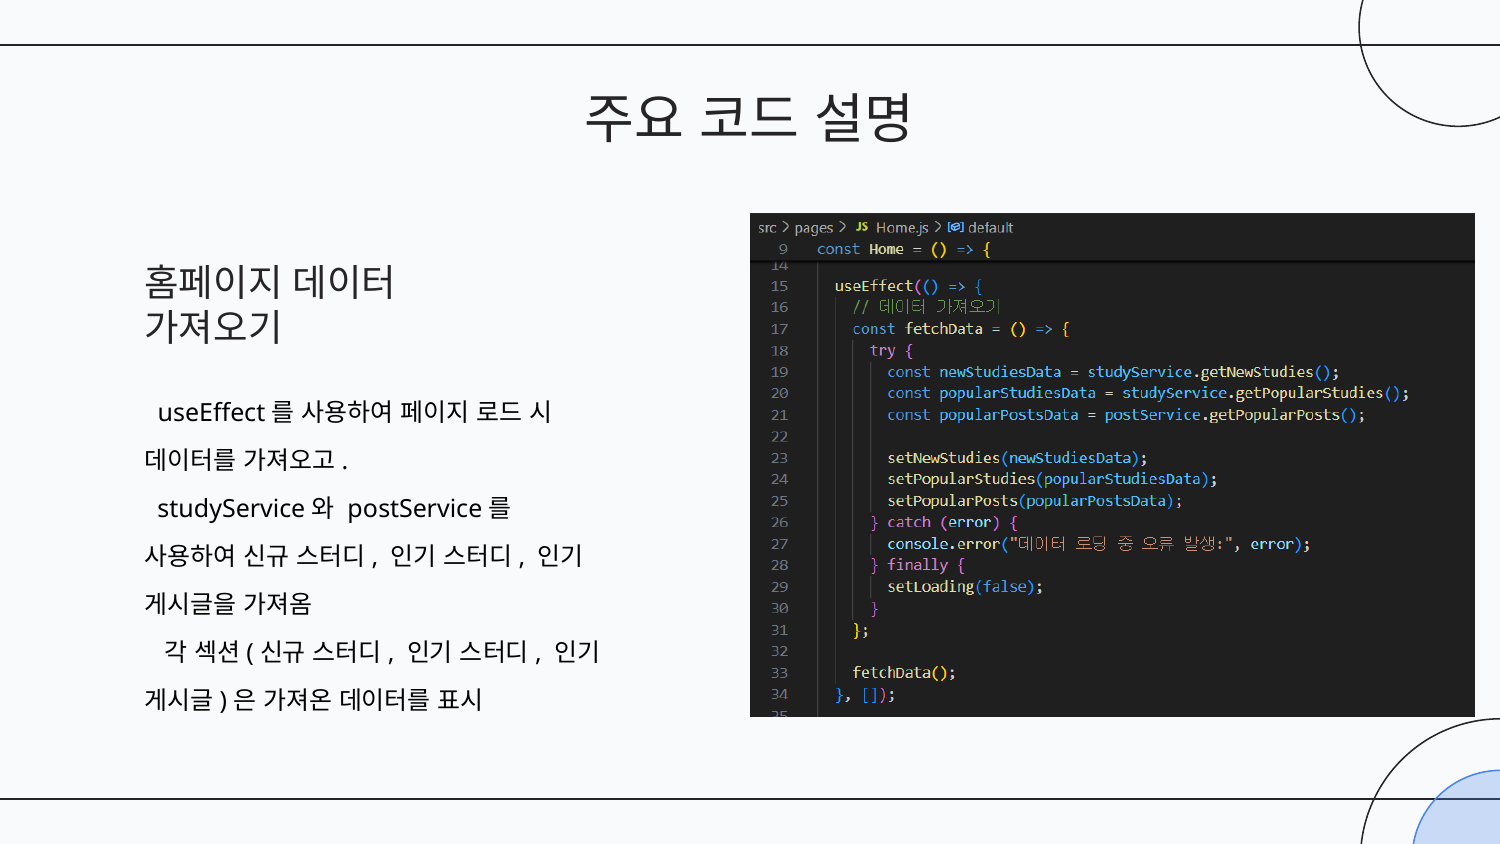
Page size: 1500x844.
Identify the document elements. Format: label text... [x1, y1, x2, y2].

text_box useEffect를 사용하여 페이지 로드 시 데이터를 가져오고. studyService와 postService를 사용하여 신규 스터디, 인기 스터디, 인기 게시글을 가져옴 각 섹션(신규 스터디, 인기 스터디, 인기 게시글)은 가져온 데이터를 표시 [129, 363, 625, 607]
text_box 홈페이지 데이터 가져오기 [129, 294, 625, 363]
title 주요 코드 설명 [118, 66, 1382, 167]
picture [749, 212, 1475, 717]
